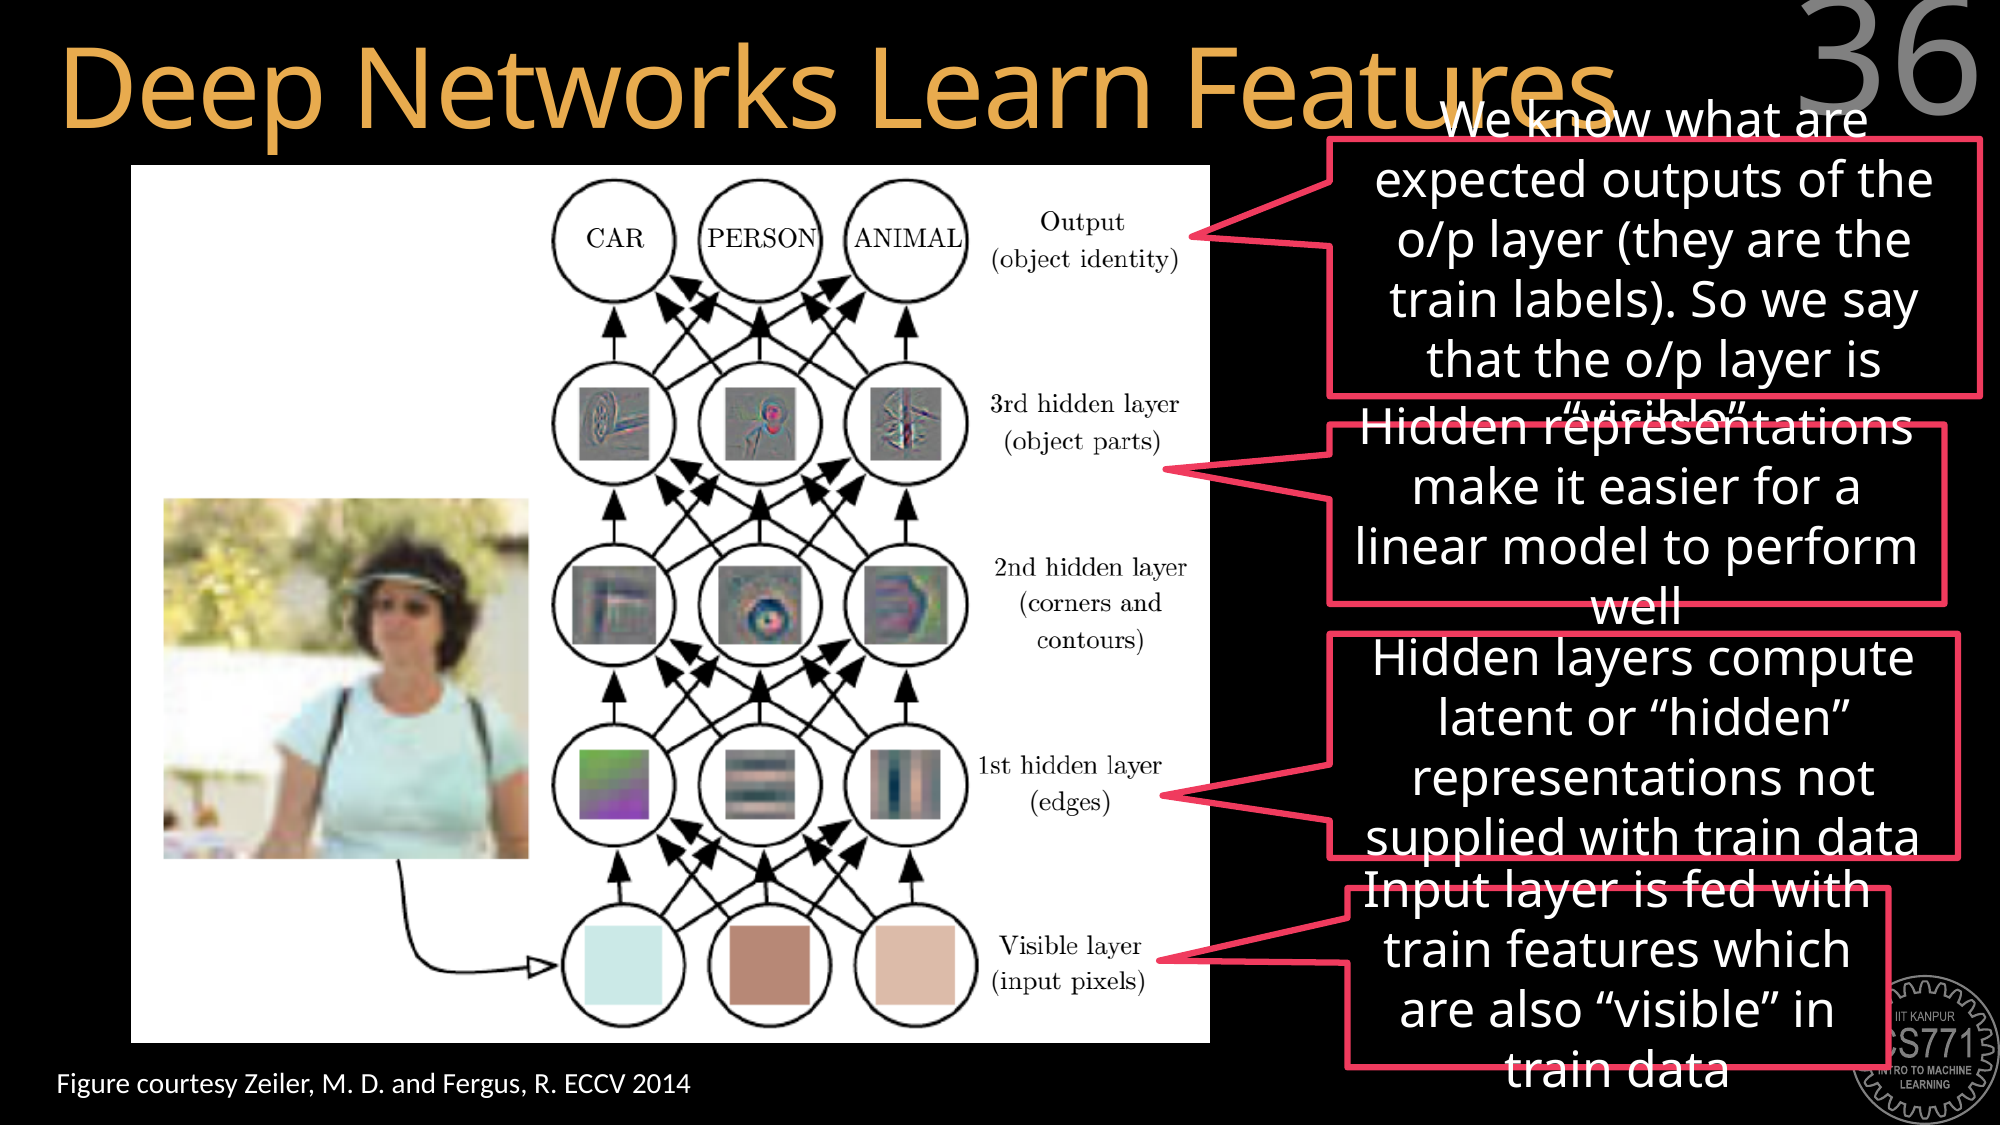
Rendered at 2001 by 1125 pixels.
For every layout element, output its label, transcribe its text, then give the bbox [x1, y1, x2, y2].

footer Figure courtesy Zeiler, M. D. and Fergus, R. ECCV 2014 [41, 1051, 1718, 1113]
slide_number 36 [1520, 6, 2000, 183]
text_box Hidden representations make it easier for a linear model to perform well [1211, 423, 1946, 605]
picture [131, 164, 1211, 1043]
text_box We know what are expected outputs of the o/p layer (they are the train labels). So we say that the o/p layer is “visible” [1211, 137, 1982, 398]
text_box Input layer is fed with train features which are also “visible” in train data [1211, 886, 1890, 1069]
title Deep Networks Learn Features [41, 5, 1945, 183]
text_box Hidden layers compute latent or “hidden” representations not supplied with train data [1211, 632, 1959, 859]
